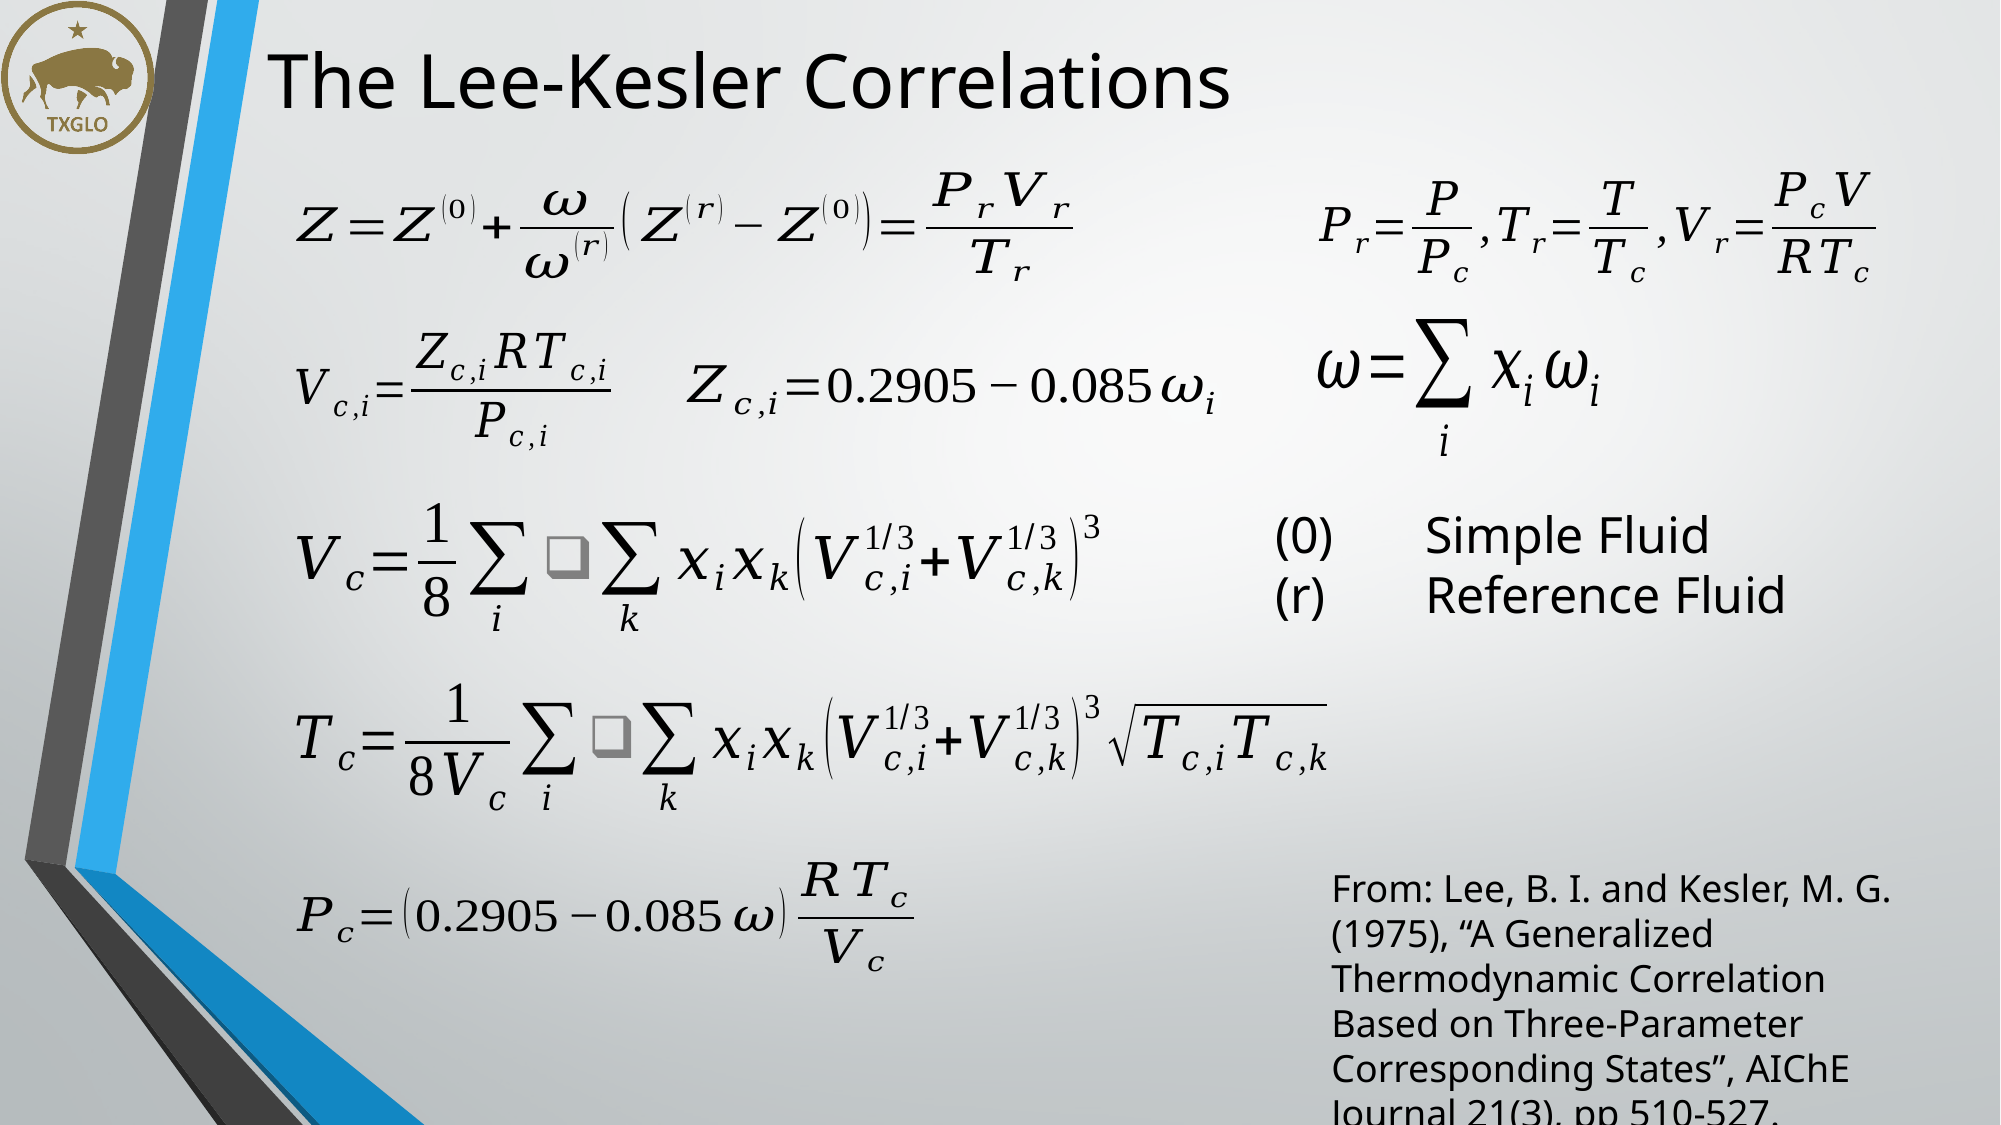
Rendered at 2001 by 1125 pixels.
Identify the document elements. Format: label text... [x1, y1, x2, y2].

picture [0, 0, 155, 156]
text_box The Lee-Kesler Correlations [253, 26, 1811, 132]
text_box From: Lee, B. I. and Kesler, M. G. (1975), “A Generalized Thermodynamic Correlation Based on Three-Parameter Corresponding States”, AIChE Journal 21(3), pp 510-527. [1316, 857, 1957, 1125]
text_box (0) Simple Fluid (r) Reference Fluid [1260, 495, 1803, 631]
